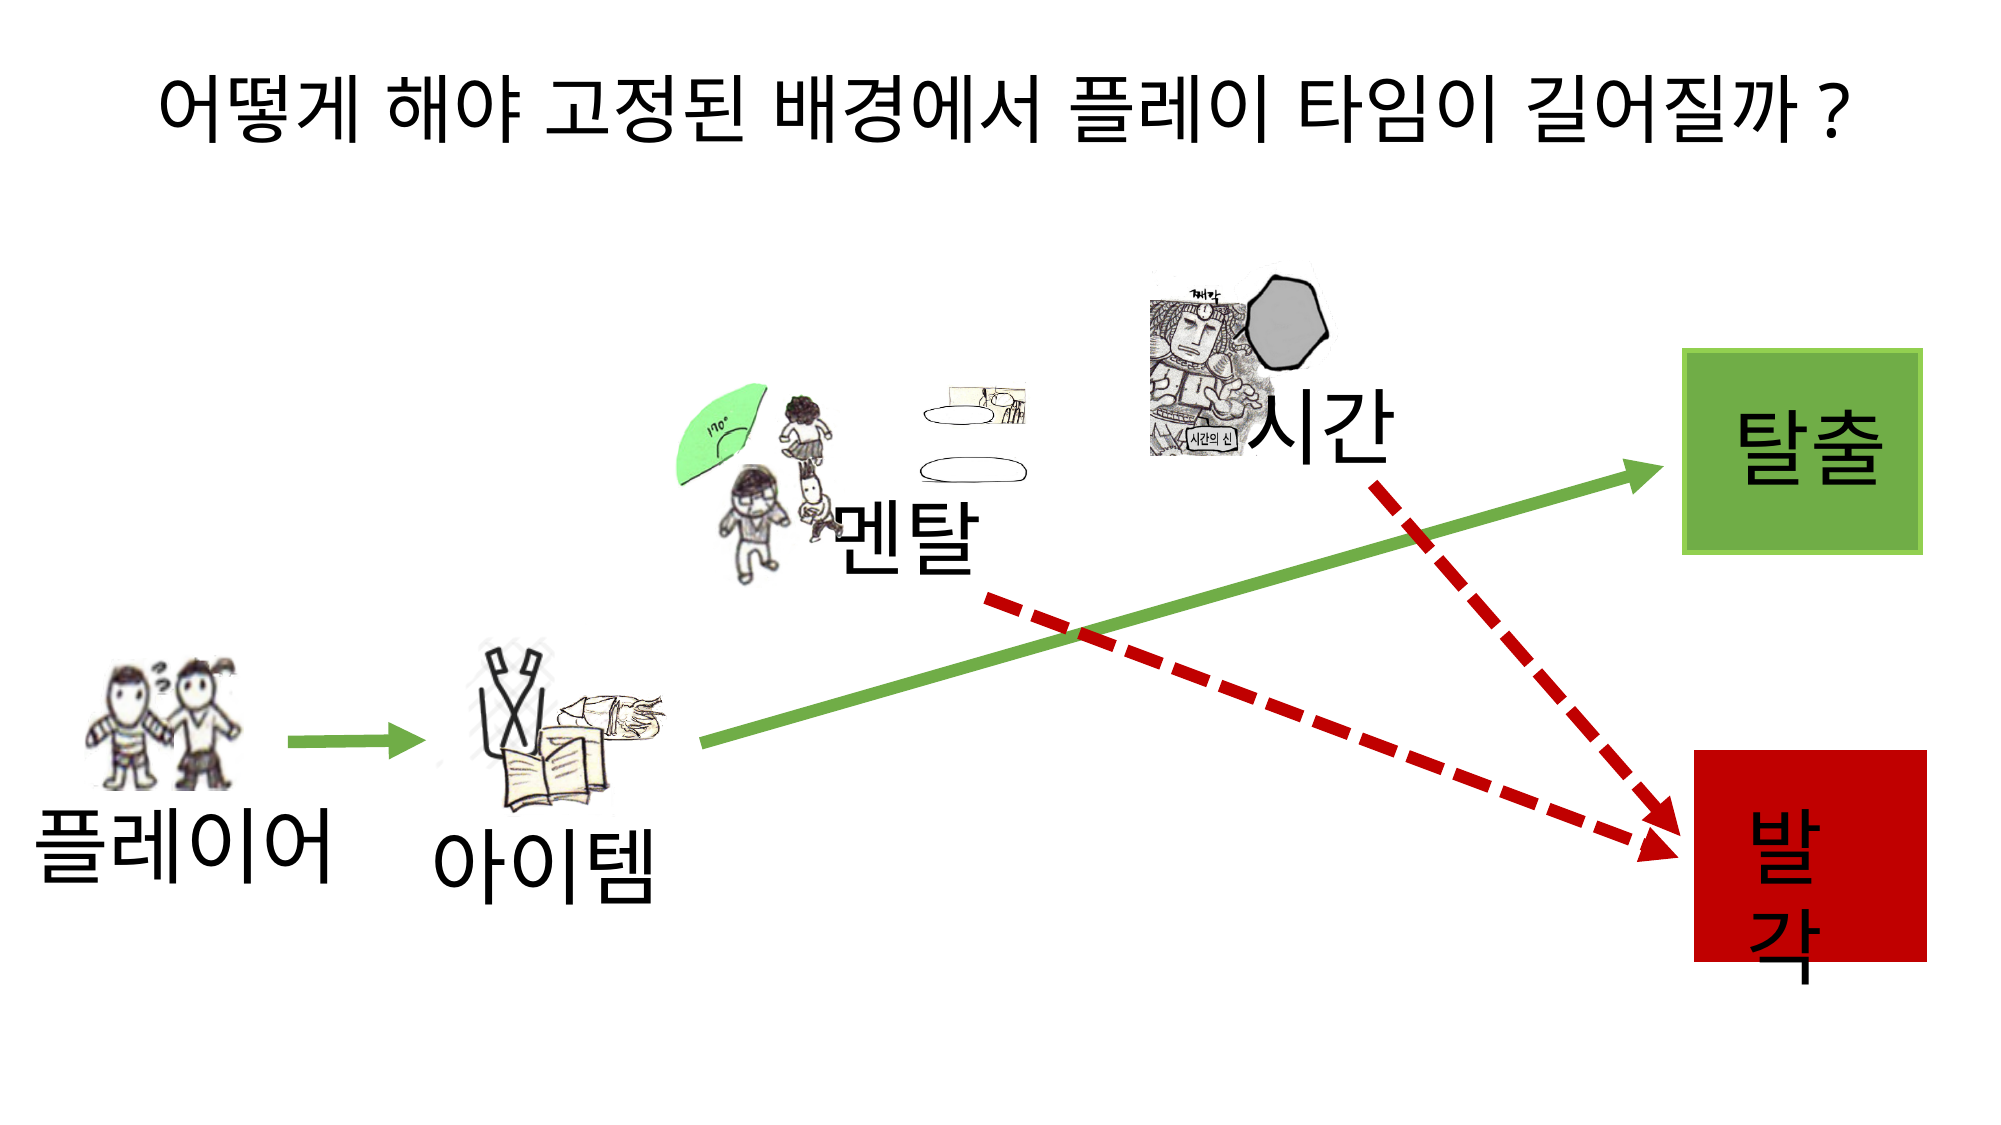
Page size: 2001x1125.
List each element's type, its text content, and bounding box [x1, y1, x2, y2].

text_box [1696, 752, 1925, 960]
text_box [700, 735, 985, 744]
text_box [54, 626, 317, 902]
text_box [1034, 466, 1664, 597]
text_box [1684, 350, 1921, 553]
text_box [1144, 259, 1397, 466]
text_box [1372, 483, 1681, 837]
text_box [667, 377, 1034, 735]
text_box 어떻게 해야 고정된 배경에서 플레이 타임이 길어질까? [141, 54, 1866, 160]
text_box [426, 622, 667, 924]
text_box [985, 597, 1679, 858]
